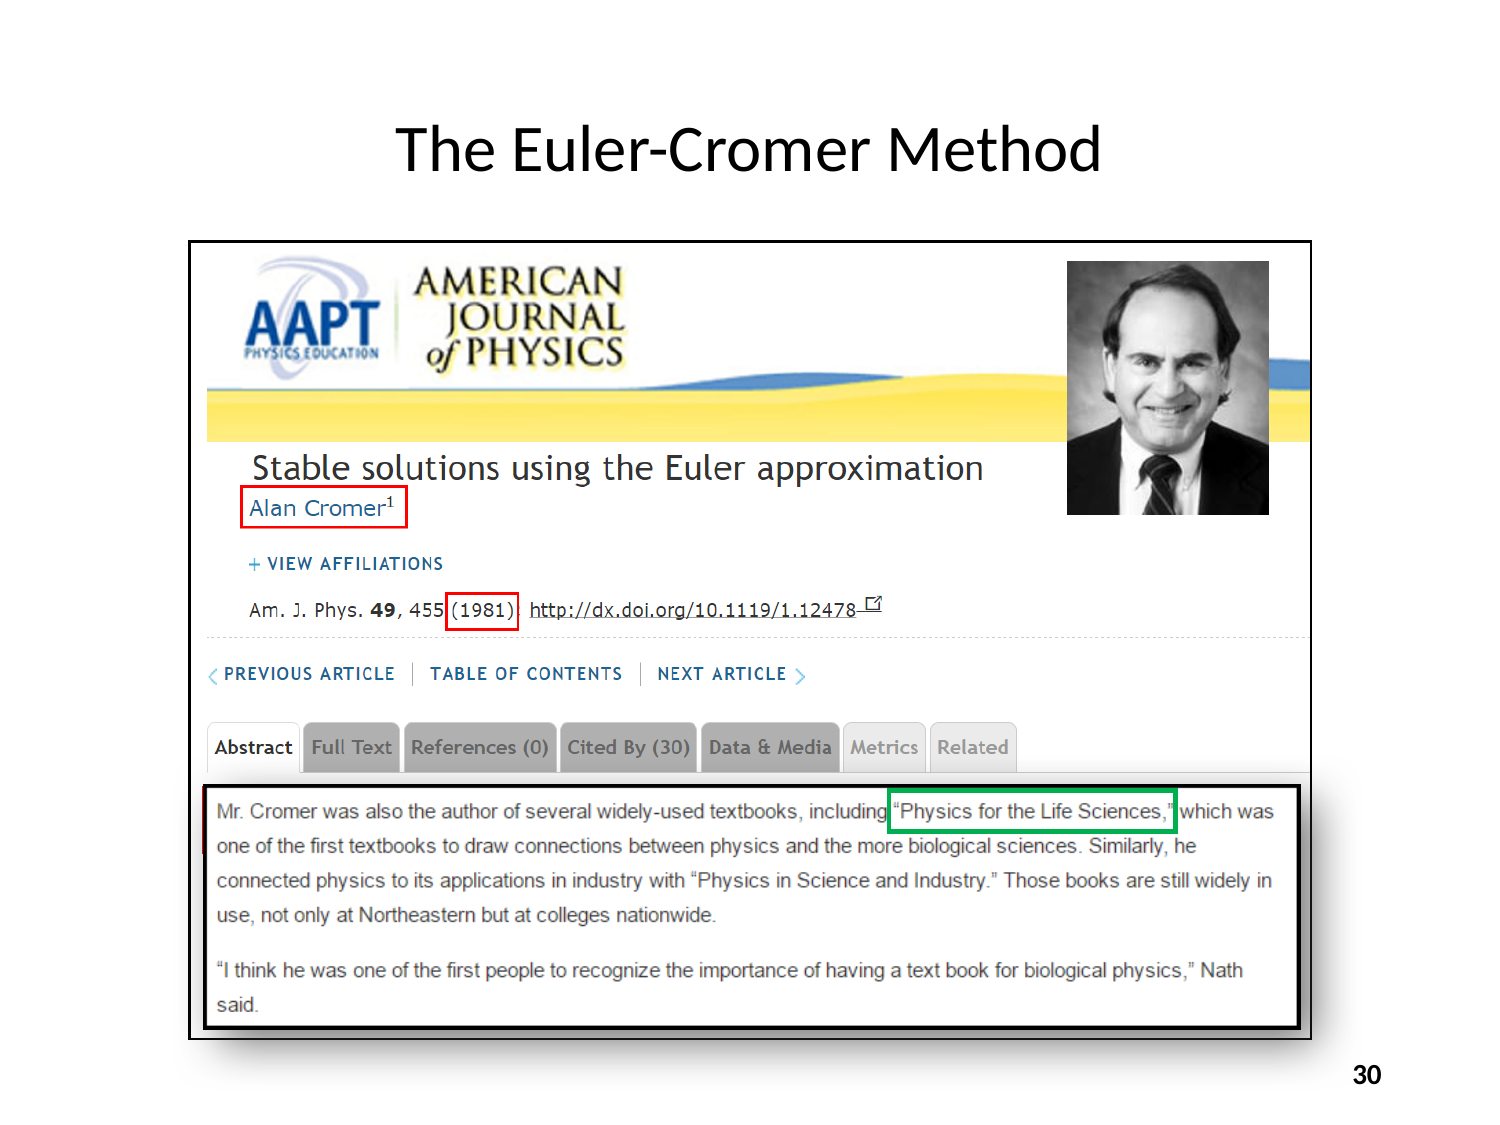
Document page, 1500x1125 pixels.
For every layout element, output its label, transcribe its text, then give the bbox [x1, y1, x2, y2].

slide_number 30 [1059, 1042, 1397, 1103]
title The Euler-Cromer Method [103, 59, 1397, 241]
picture [188, 240, 1312, 1040]
